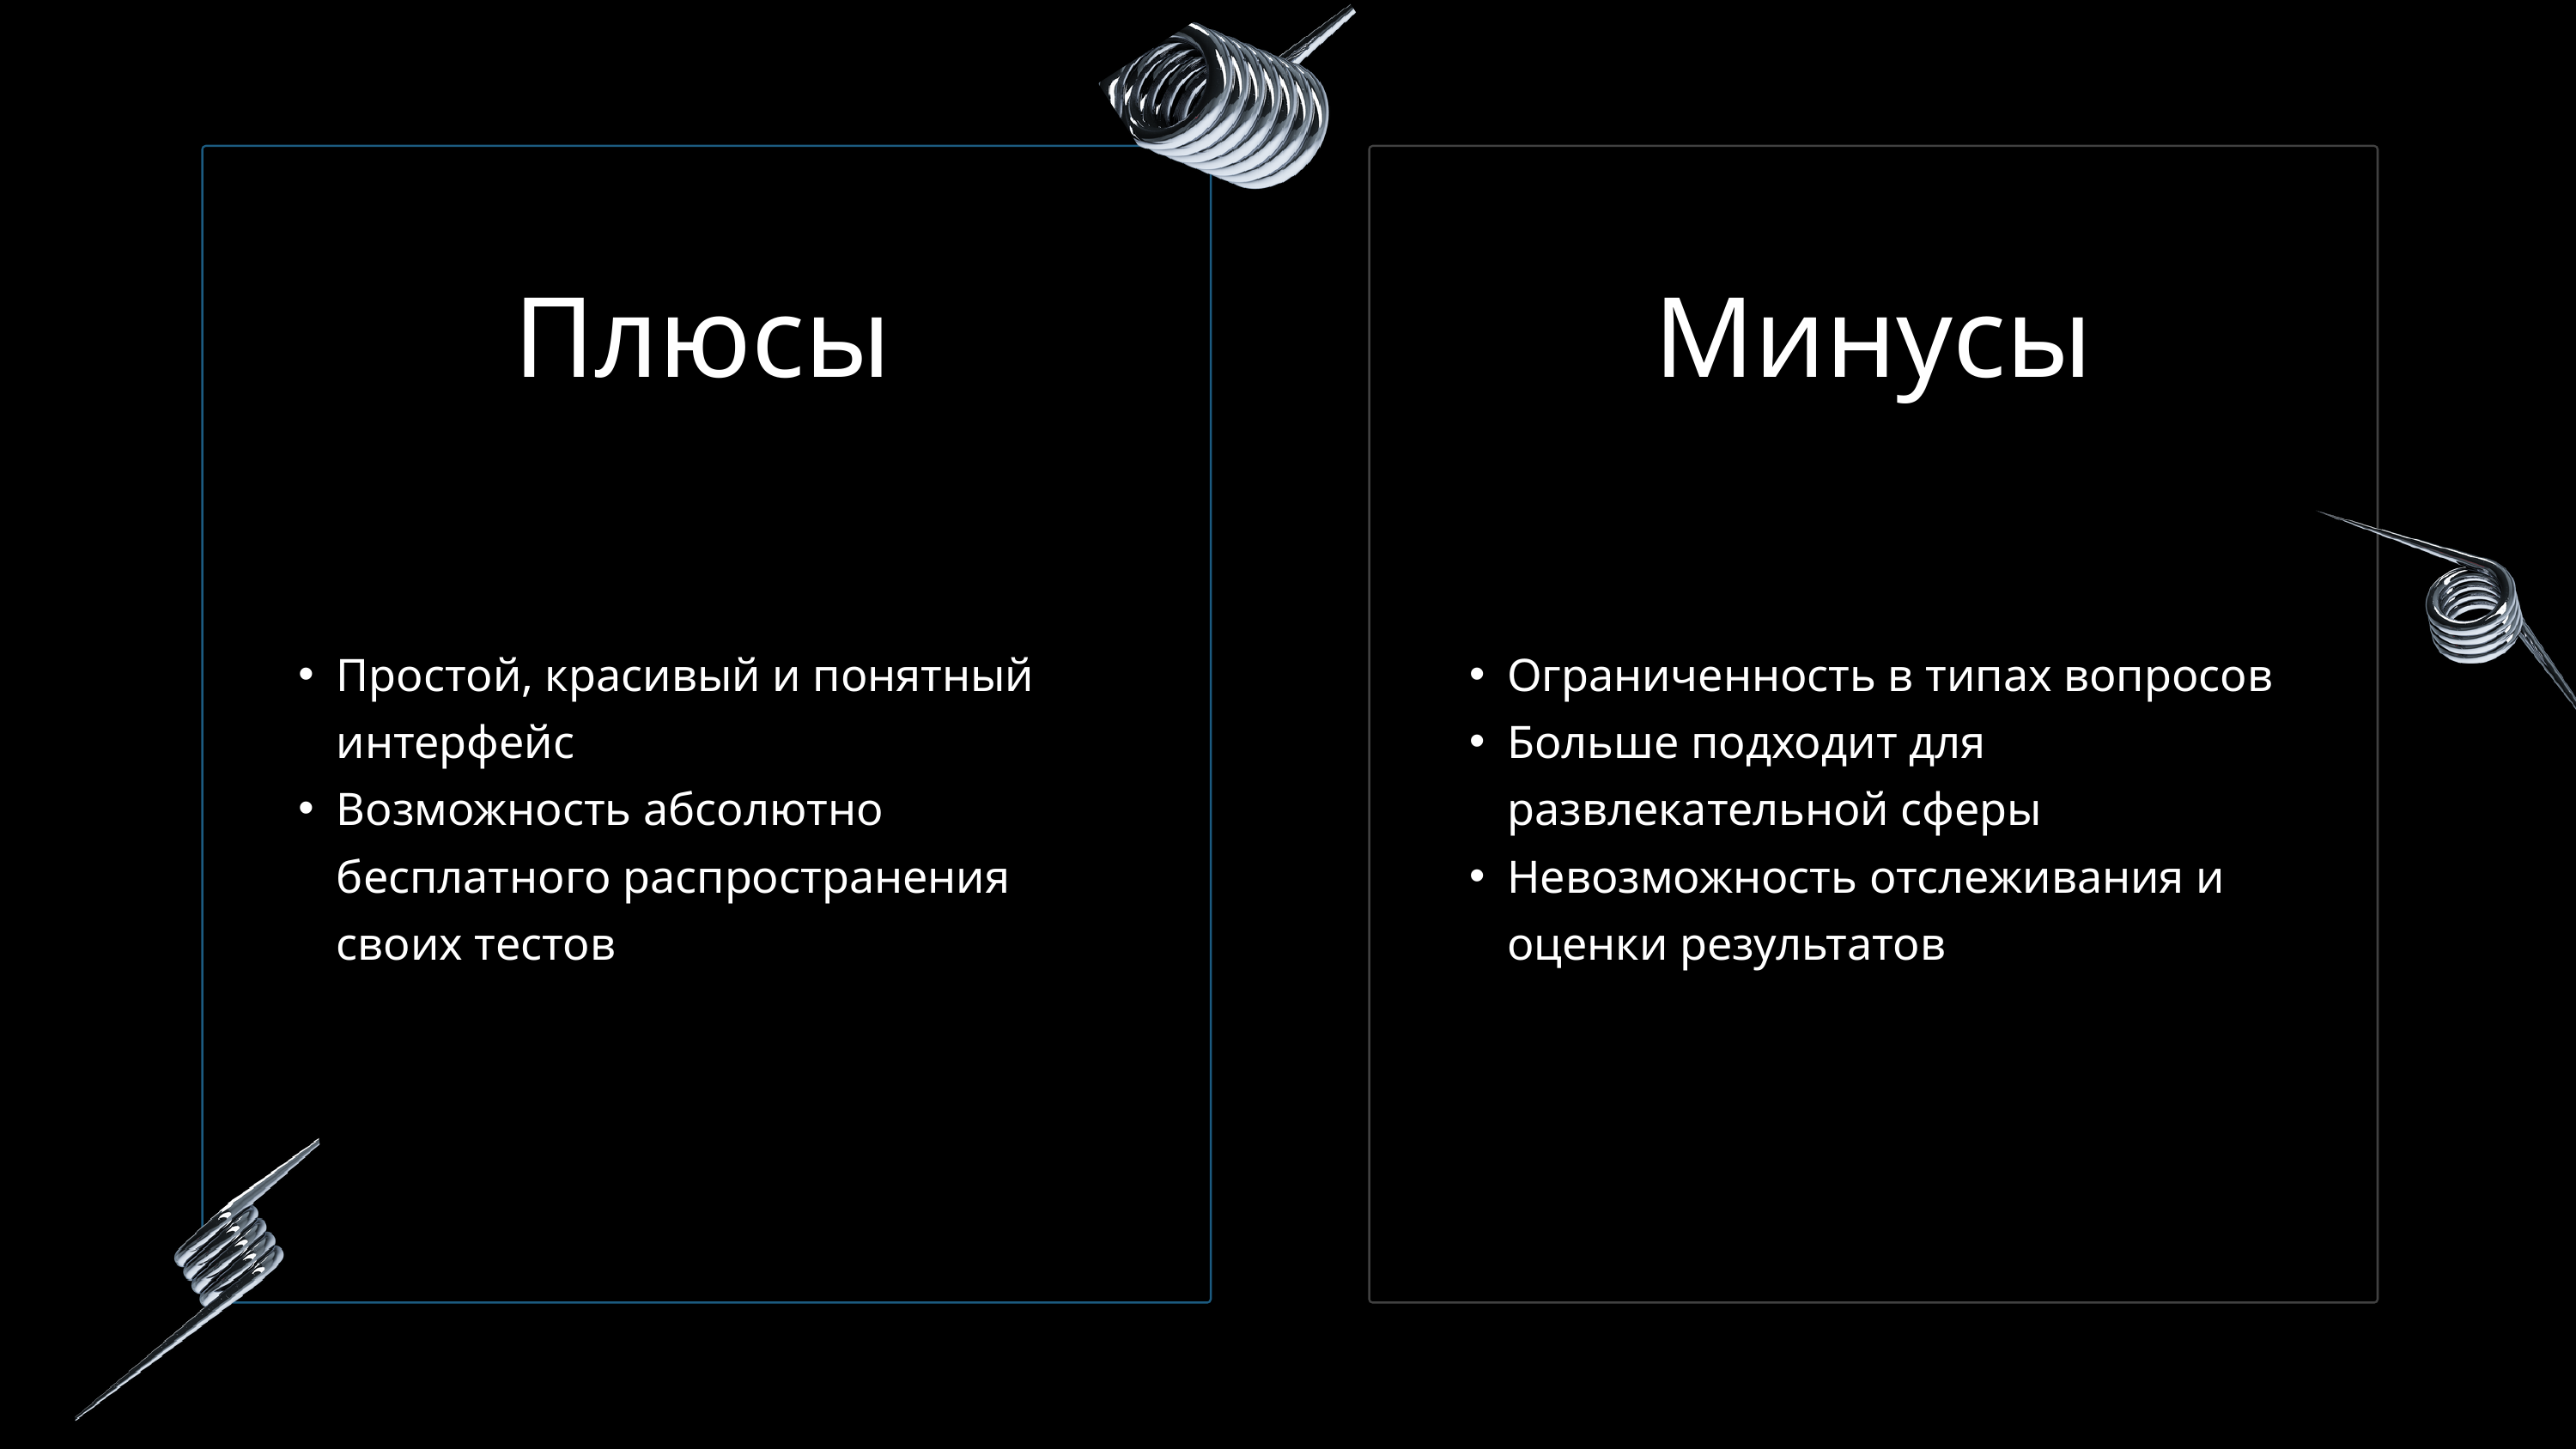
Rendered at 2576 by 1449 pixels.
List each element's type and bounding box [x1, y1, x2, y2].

text_box [38, 1128, 356, 1449]
text_box [1097, 0, 1431, 268]
text_box [1368, 144, 2379, 1304]
text_box [201, 144, 1212, 1304]
text_box [2382, 510, 2576, 779]
